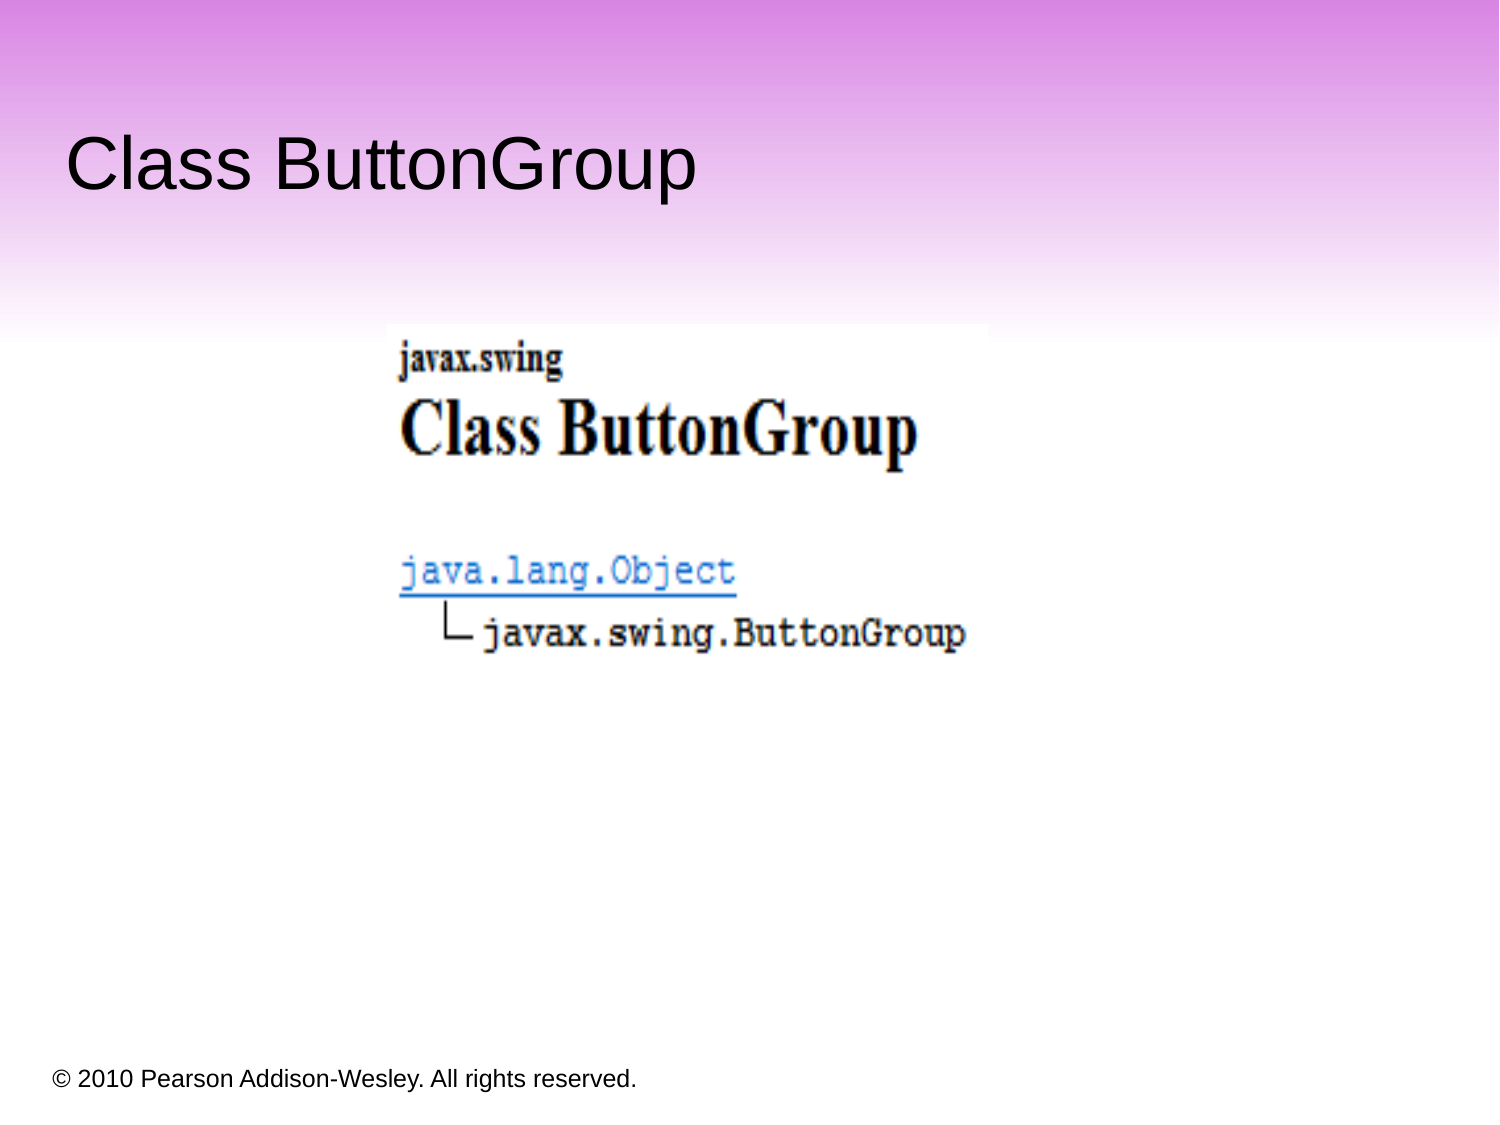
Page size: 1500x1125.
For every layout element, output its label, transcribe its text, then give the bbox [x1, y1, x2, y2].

title Class ButtonGroup [50, 49, 1463, 213]
picture [387, 324, 988, 676]
